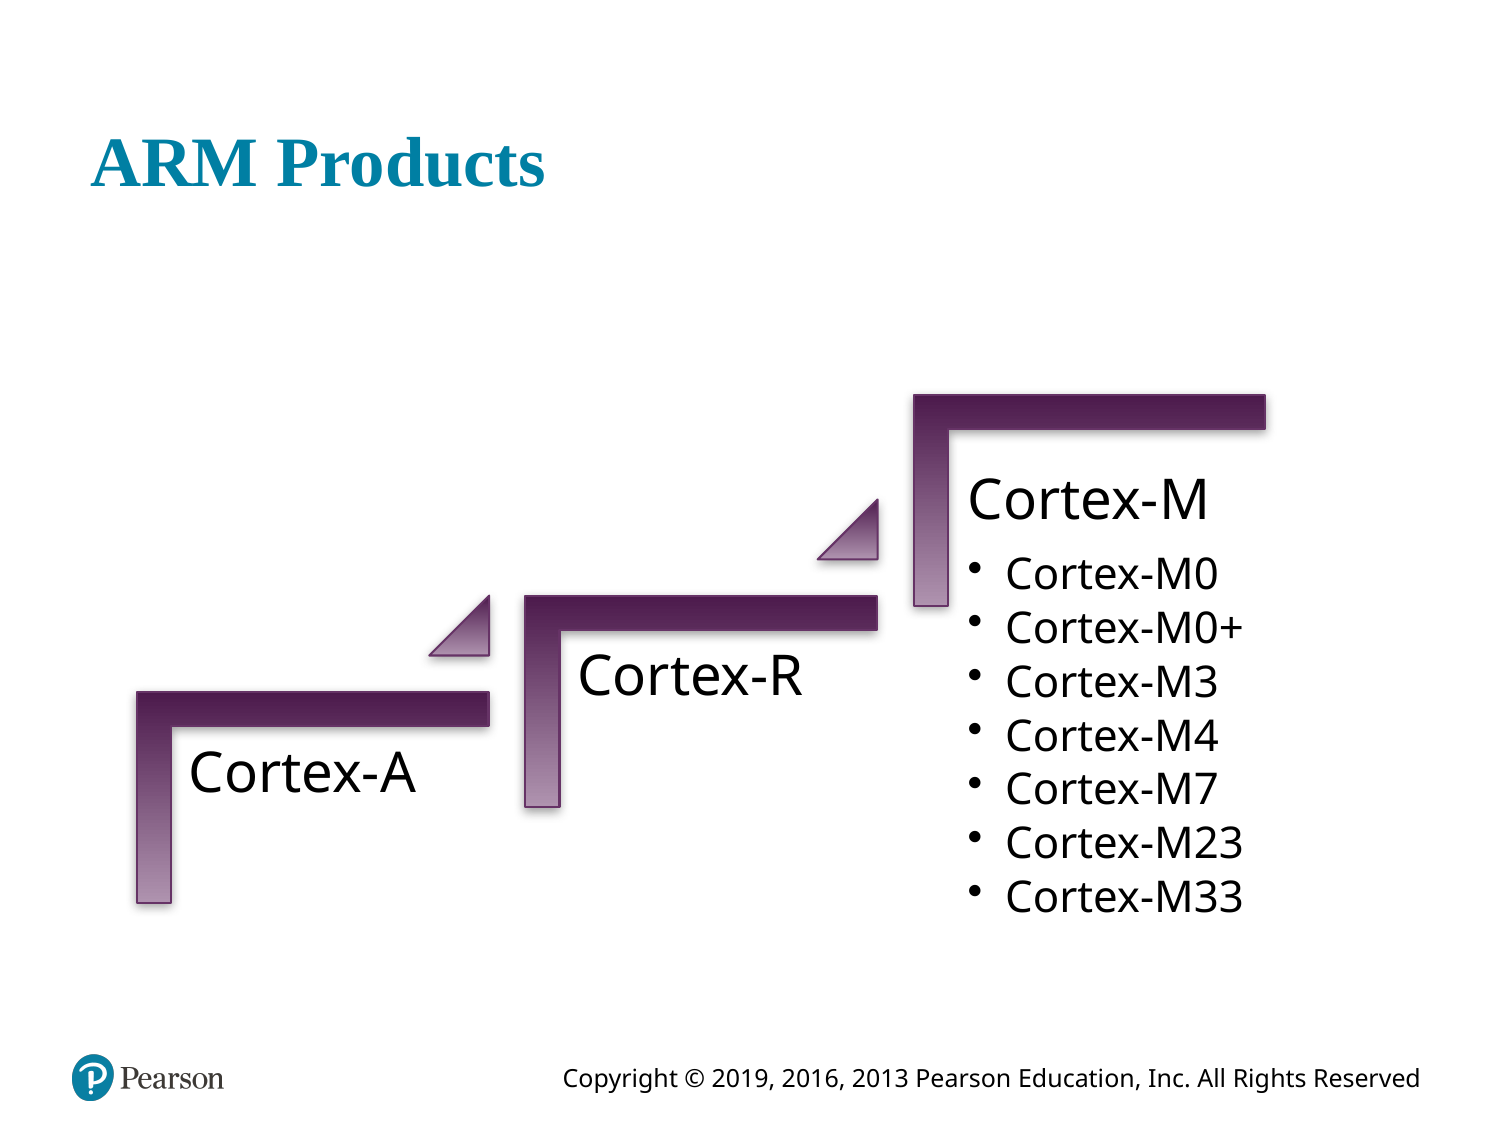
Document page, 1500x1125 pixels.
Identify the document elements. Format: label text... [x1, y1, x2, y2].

picture [72, 1087, 83, 1101]
picture [72, 1054, 88, 1070]
picture [80, 1063, 106, 1088]
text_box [81, 324, 1322, 1006]
title ARM Products [75, 35, 1425, 216]
picture [98, 1054, 224, 1101]
